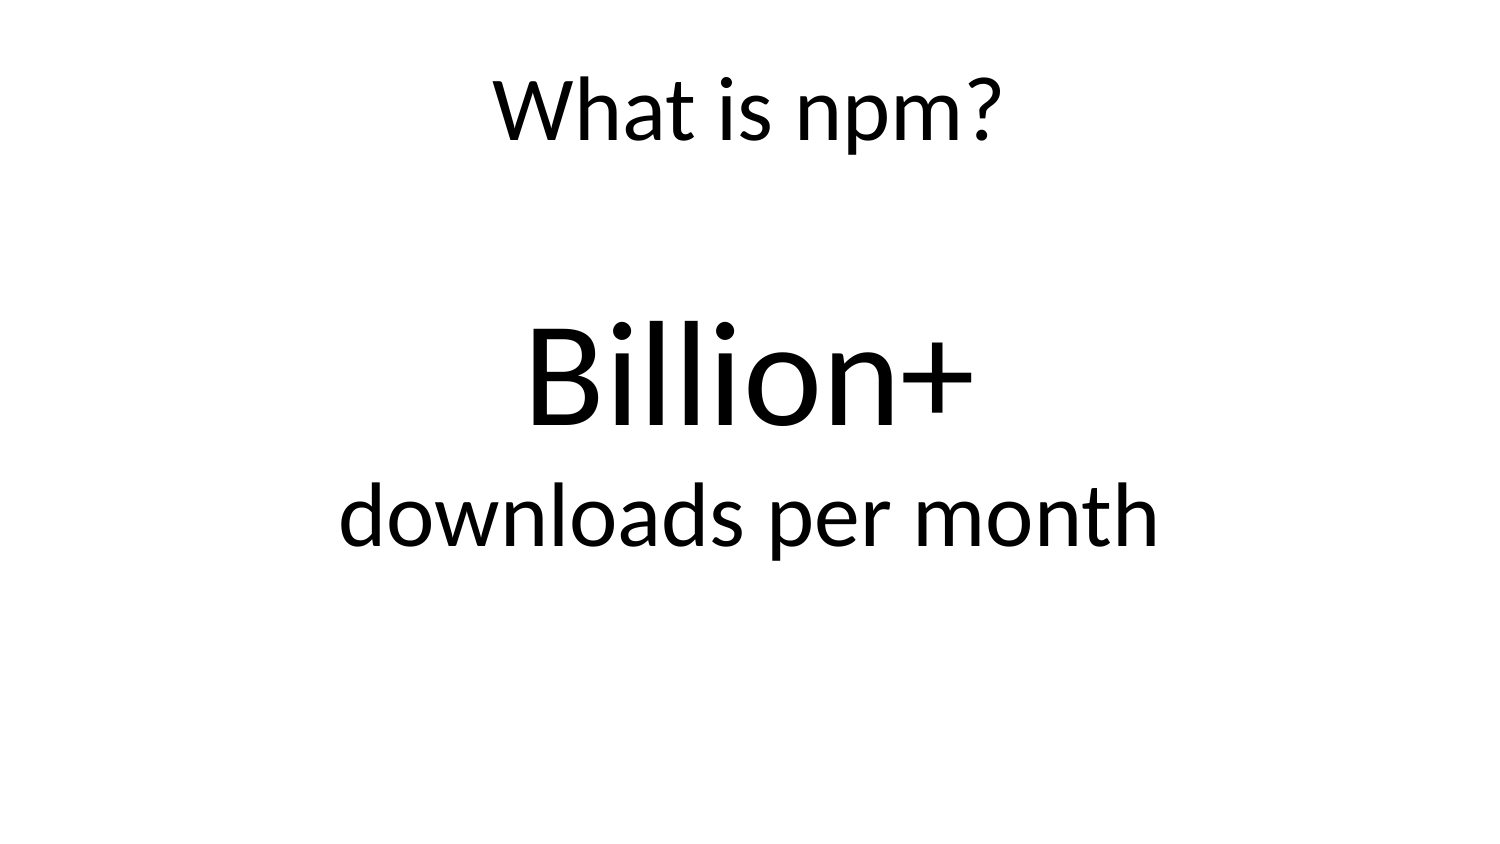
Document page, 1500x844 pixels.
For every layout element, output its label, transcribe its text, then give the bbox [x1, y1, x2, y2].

text_box Billion+ downloads per month [323, 267, 1177, 573]
title What is npm? [75, 33, 1425, 175]
